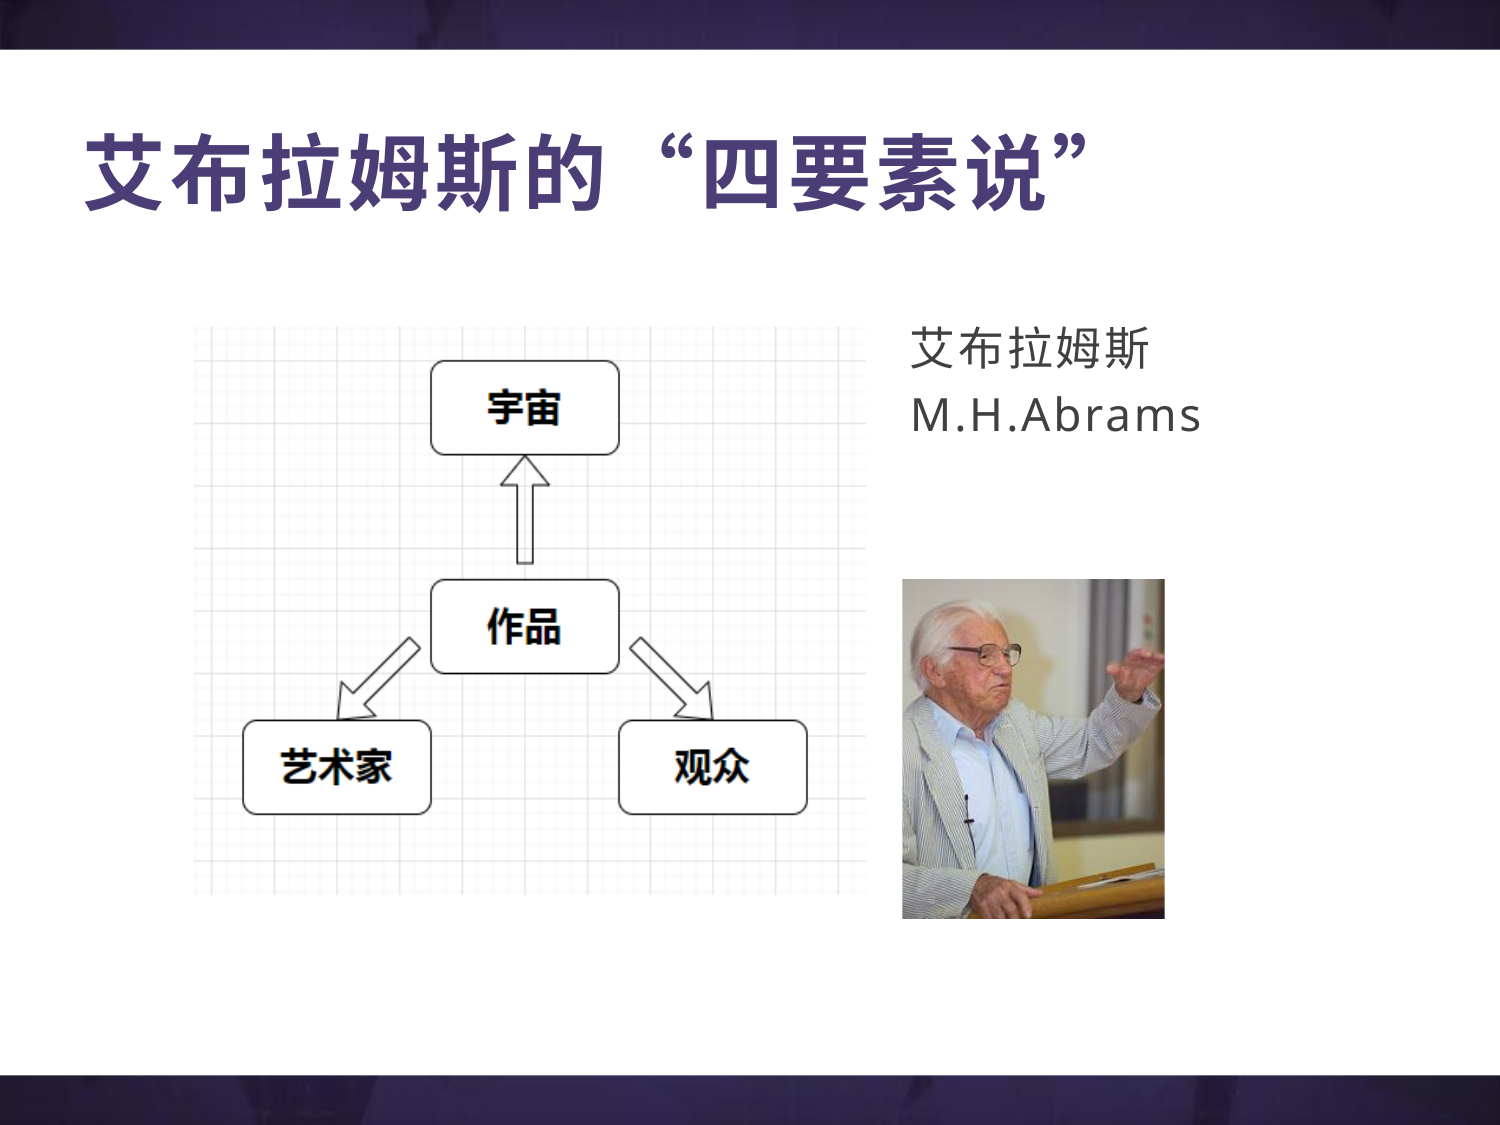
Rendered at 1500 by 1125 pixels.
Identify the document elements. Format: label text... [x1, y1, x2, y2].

text_box 艾布拉姆斯的“四要素说” [74, 118, 1425, 231]
picture [902, 579, 1165, 919]
picture [0, 0, 1500, 49]
text_box 艾布拉姆斯 M.H.Abrams [902, 299, 1425, 449]
picture [0, 1076, 1500, 1125]
picture [194, 326, 866, 896]
